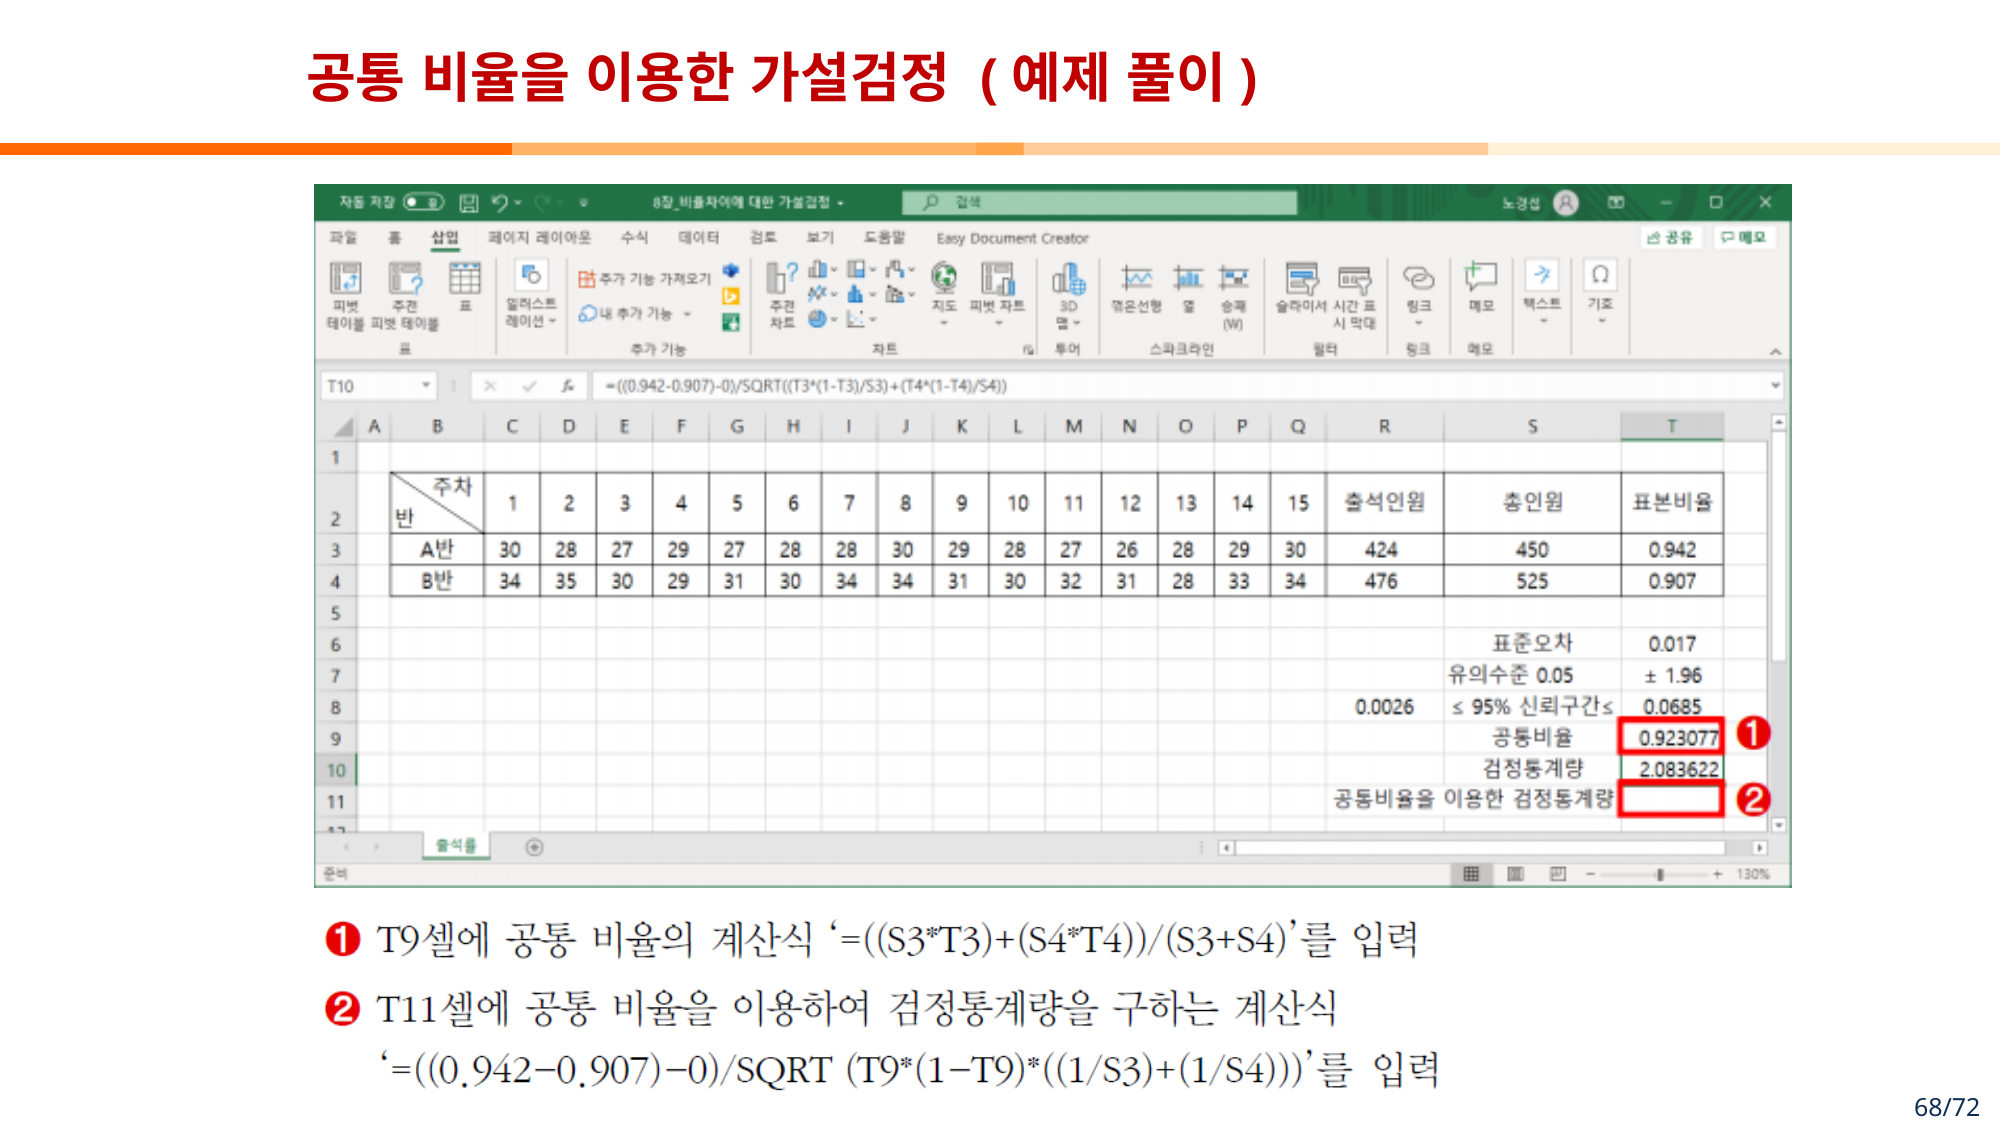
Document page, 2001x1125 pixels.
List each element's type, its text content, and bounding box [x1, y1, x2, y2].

title 공통 비율을 이용한 가설검정 (예제 풀이) [291, 31, 1674, 122]
picture [313, 184, 1792, 888]
picture [313, 917, 1450, 1107]
